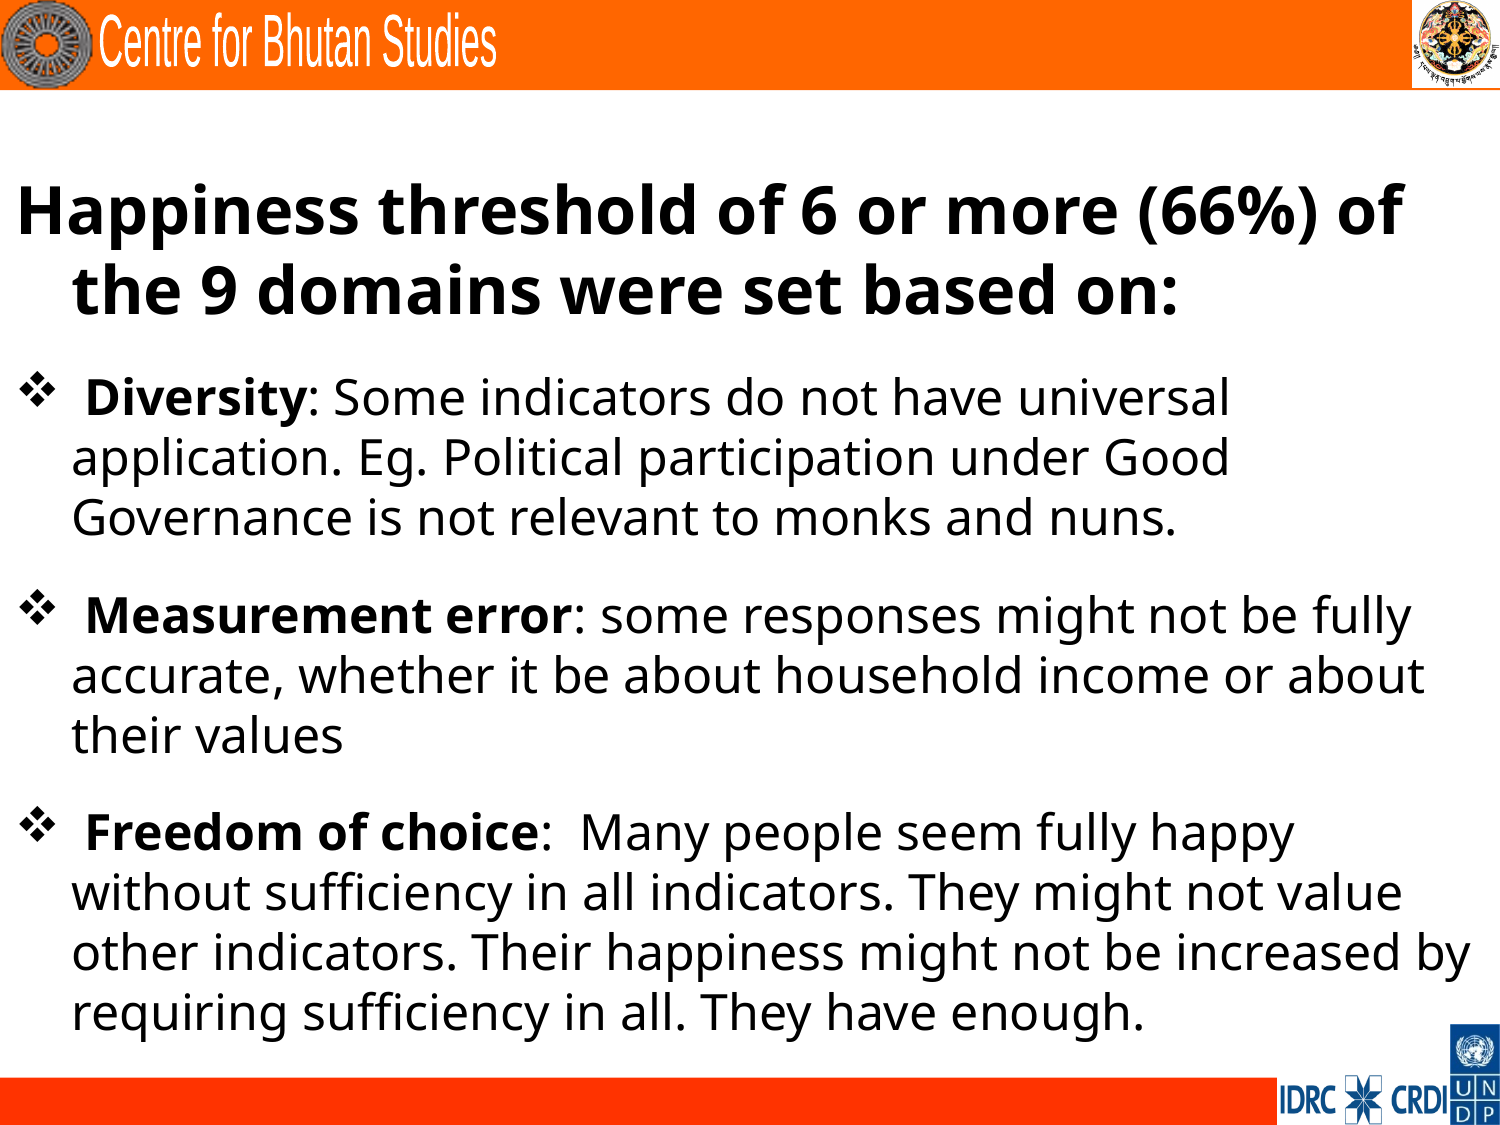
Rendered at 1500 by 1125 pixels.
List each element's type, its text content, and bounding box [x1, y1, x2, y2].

picture [0, 0, 95, 92]
picture [1412, 0, 1500, 88]
footer . [0, 1077, 1273, 1125]
picture [1277, 1024, 1500, 1125]
text_box [96, 0, 1410, 91]
list Happiness threshold of 6 or more (66%) of the 9 domains were set based on: Diversity: Some indicators do not have universal application. Eg. Political participation under Good Governance is not relevant to monks and nuns. Measurement error: some responses might not be fully accurate, whether it be about household income or about their values Freedom of choice: Many people seem fully happy without sufficiency in all indicators. They might not value other indicators. Their happiness might not be increased by requiring sufficiency in all. They have enough. [0, 91, 1500, 1075]
